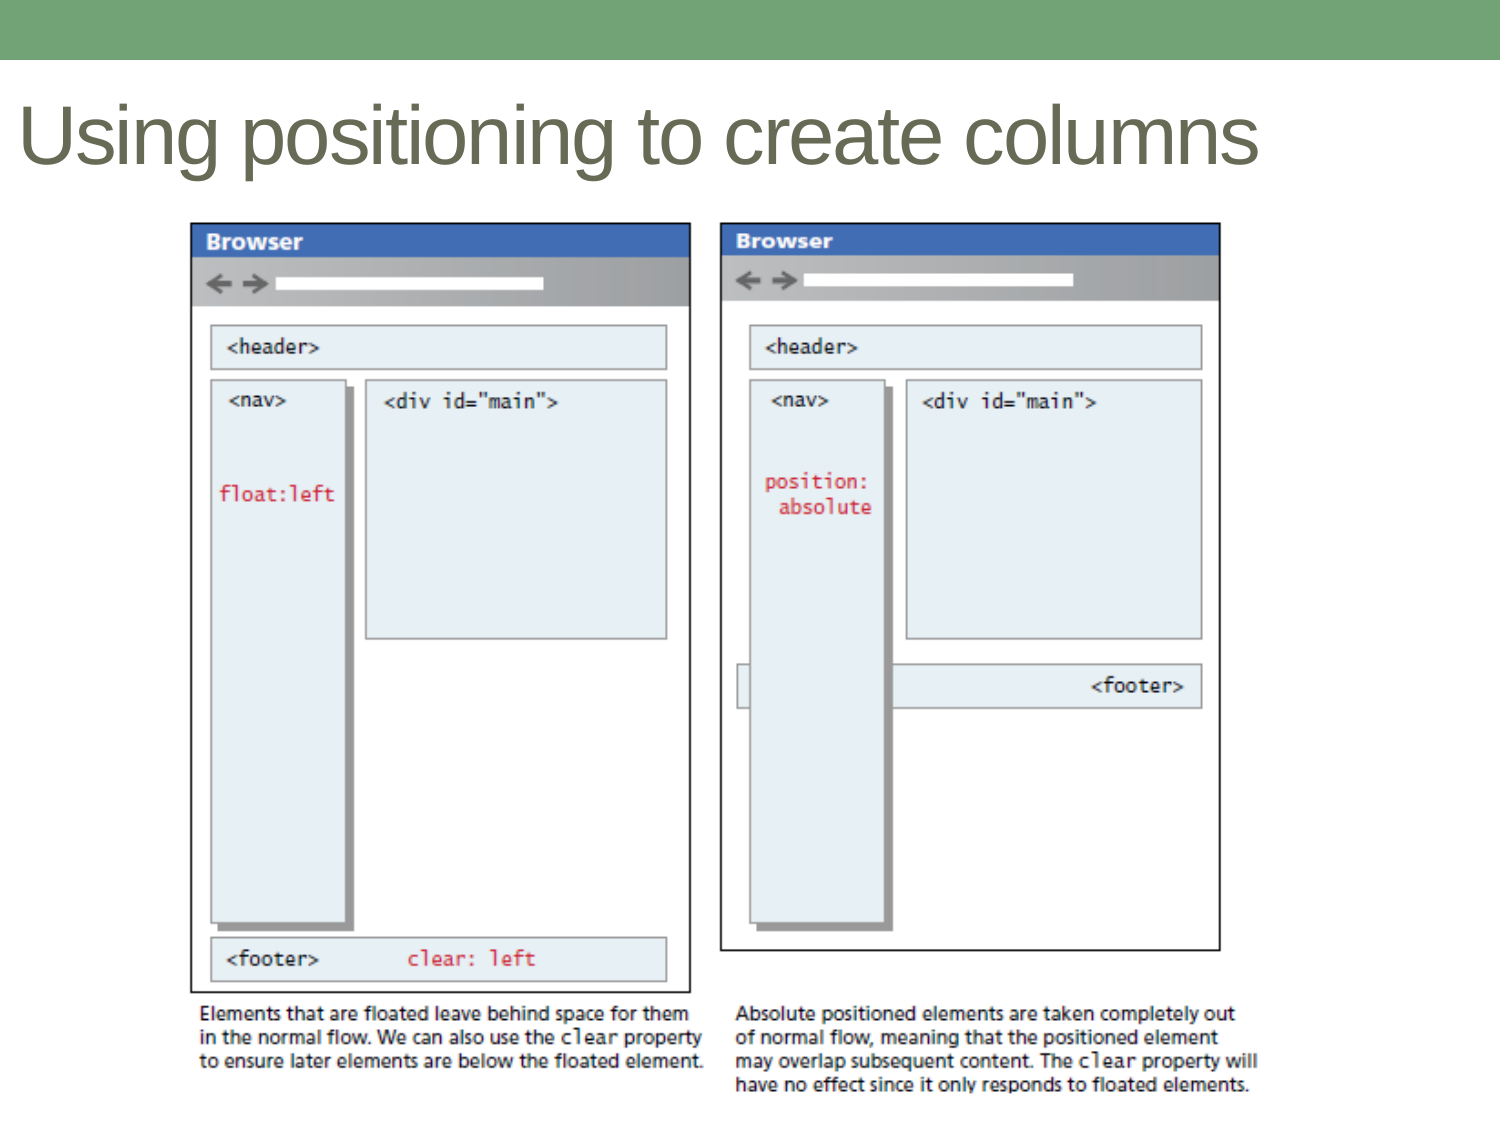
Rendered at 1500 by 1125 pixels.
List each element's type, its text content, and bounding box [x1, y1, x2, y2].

title Using positioning to create columns [2, 0, 1415, 263]
picture [187, 212, 1263, 1101]
